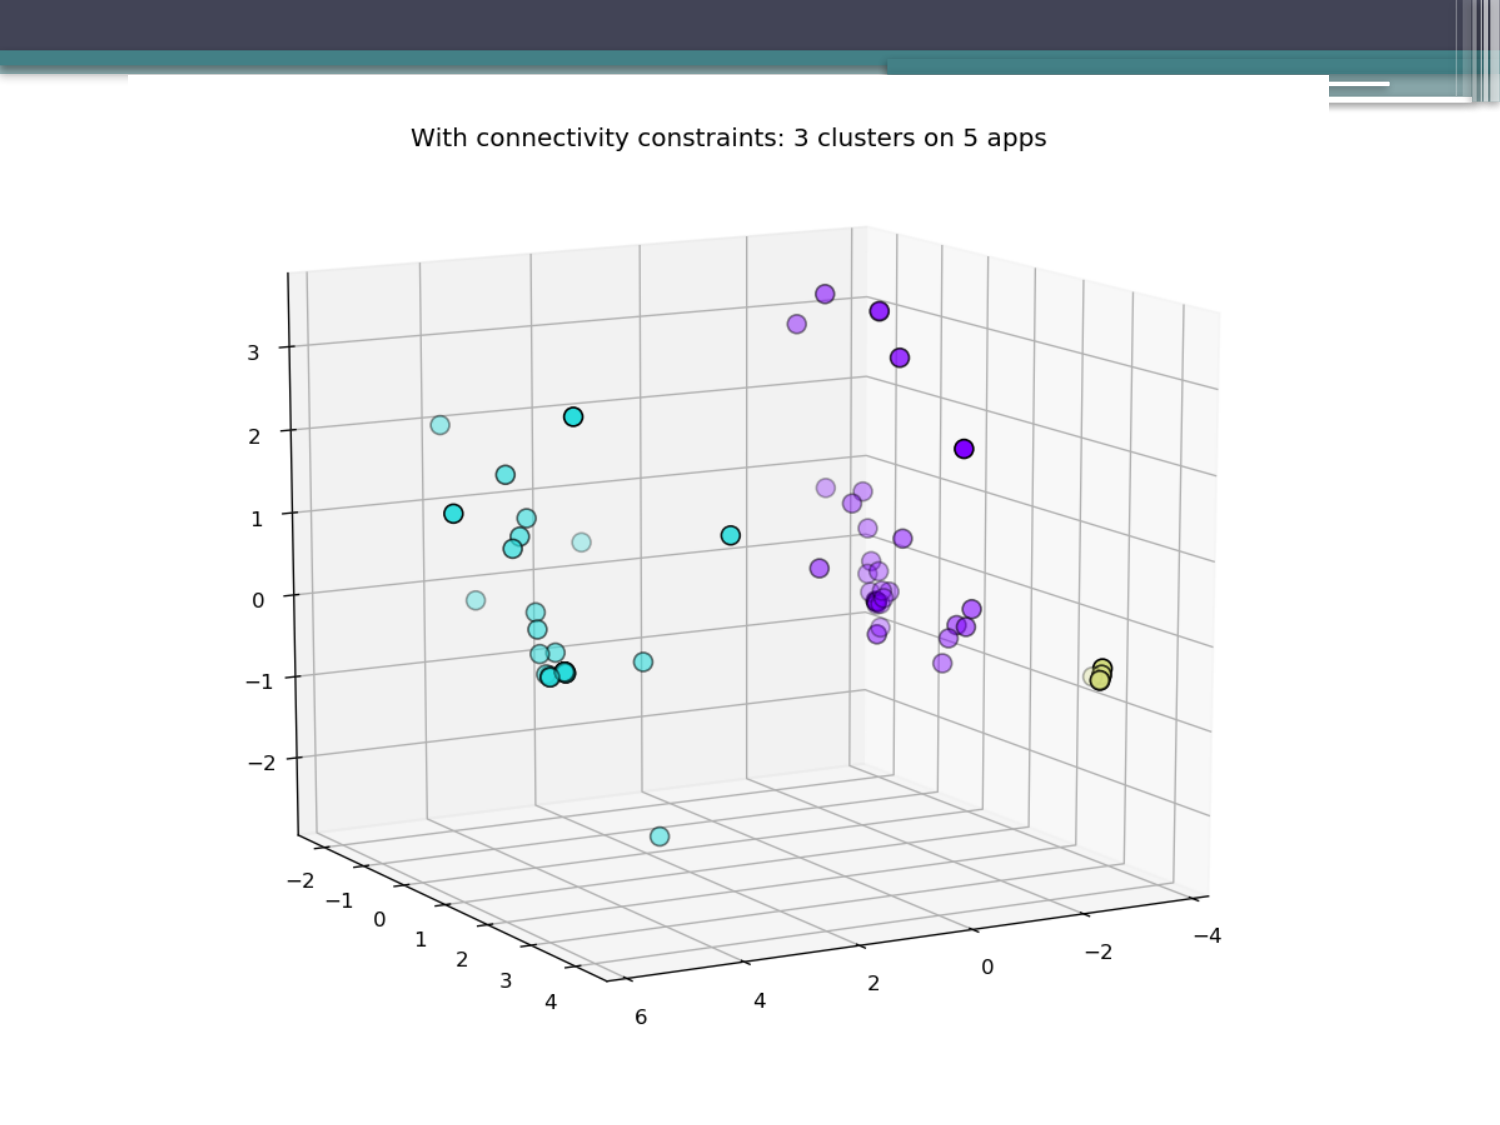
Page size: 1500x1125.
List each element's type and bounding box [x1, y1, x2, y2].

picture [128, 74, 1329, 1118]
